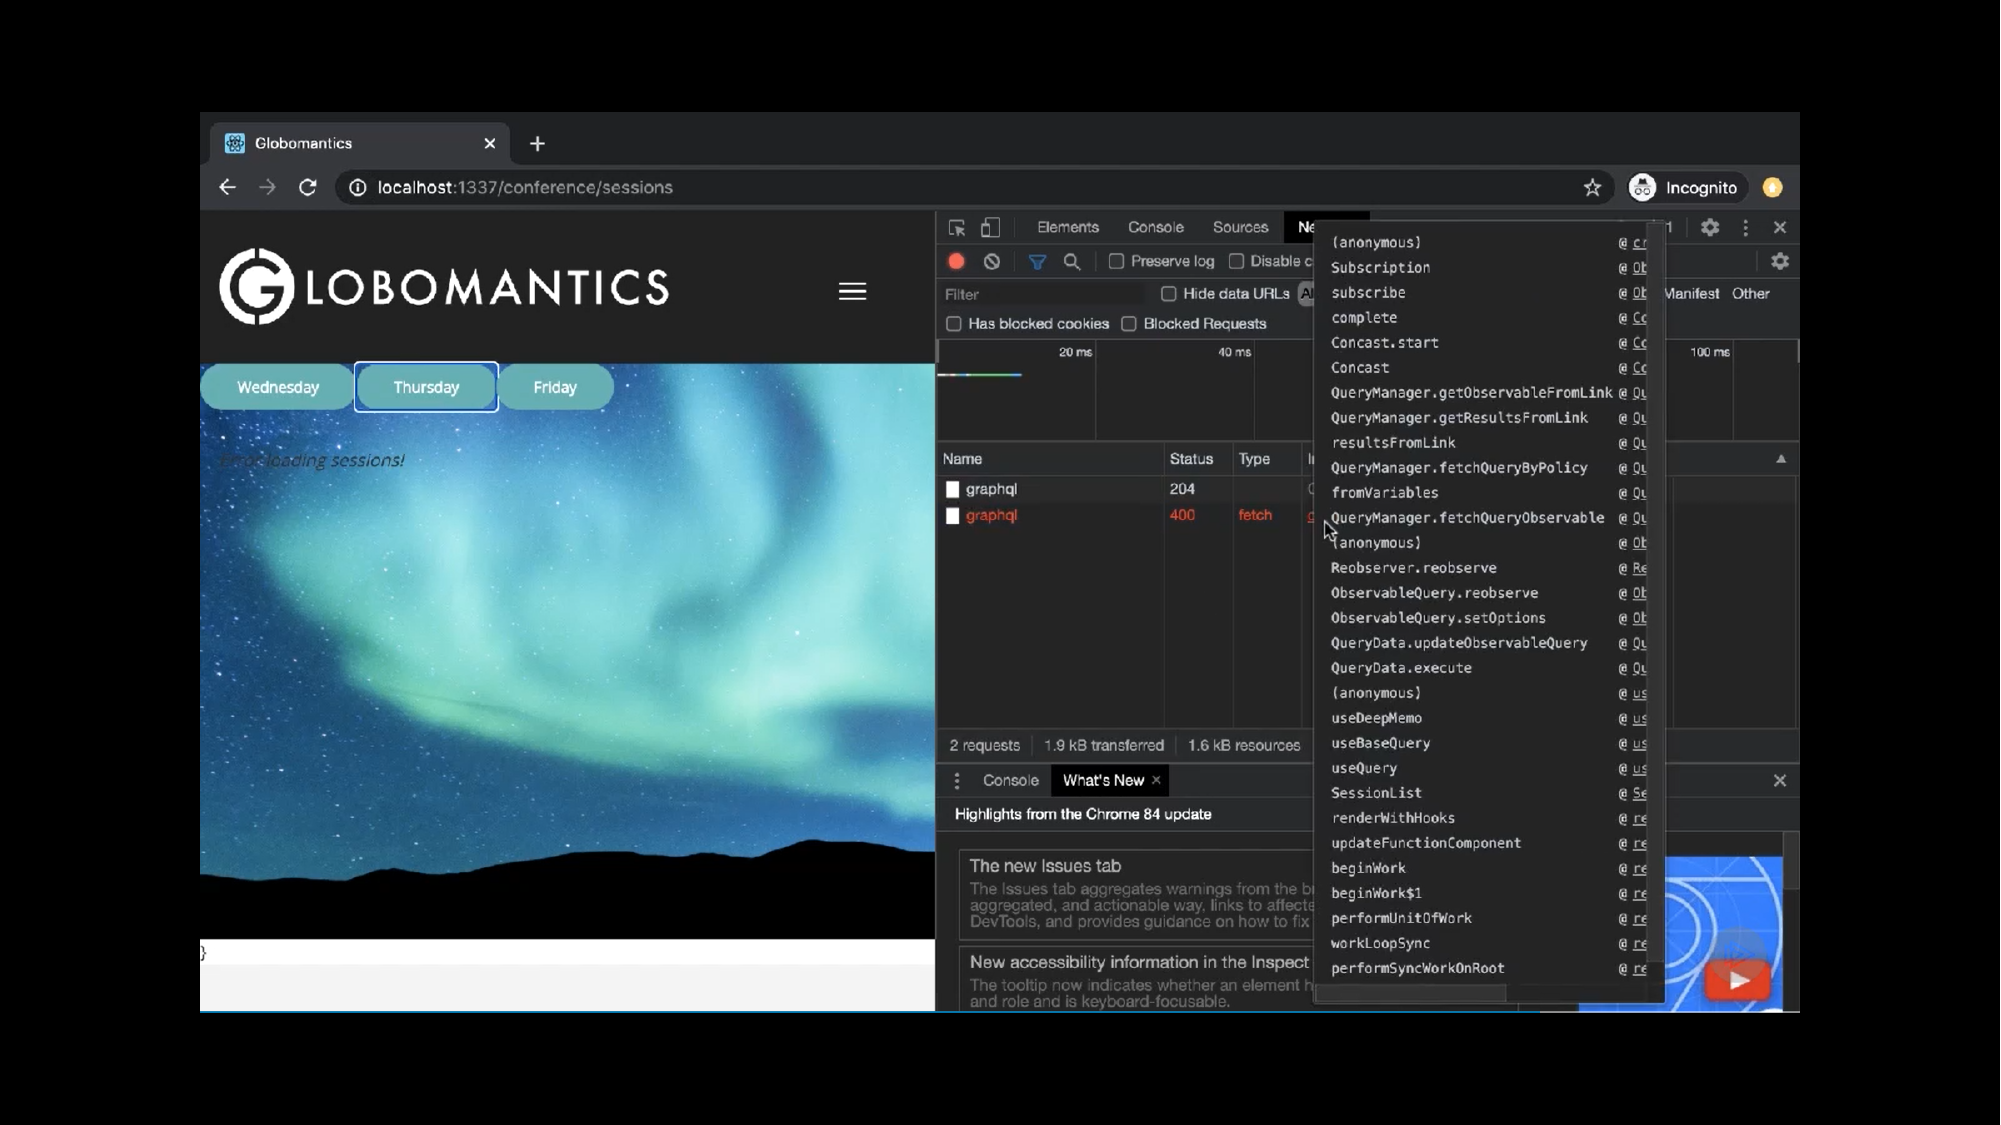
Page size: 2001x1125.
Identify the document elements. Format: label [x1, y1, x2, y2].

picture [199, 112, 1800, 1013]
